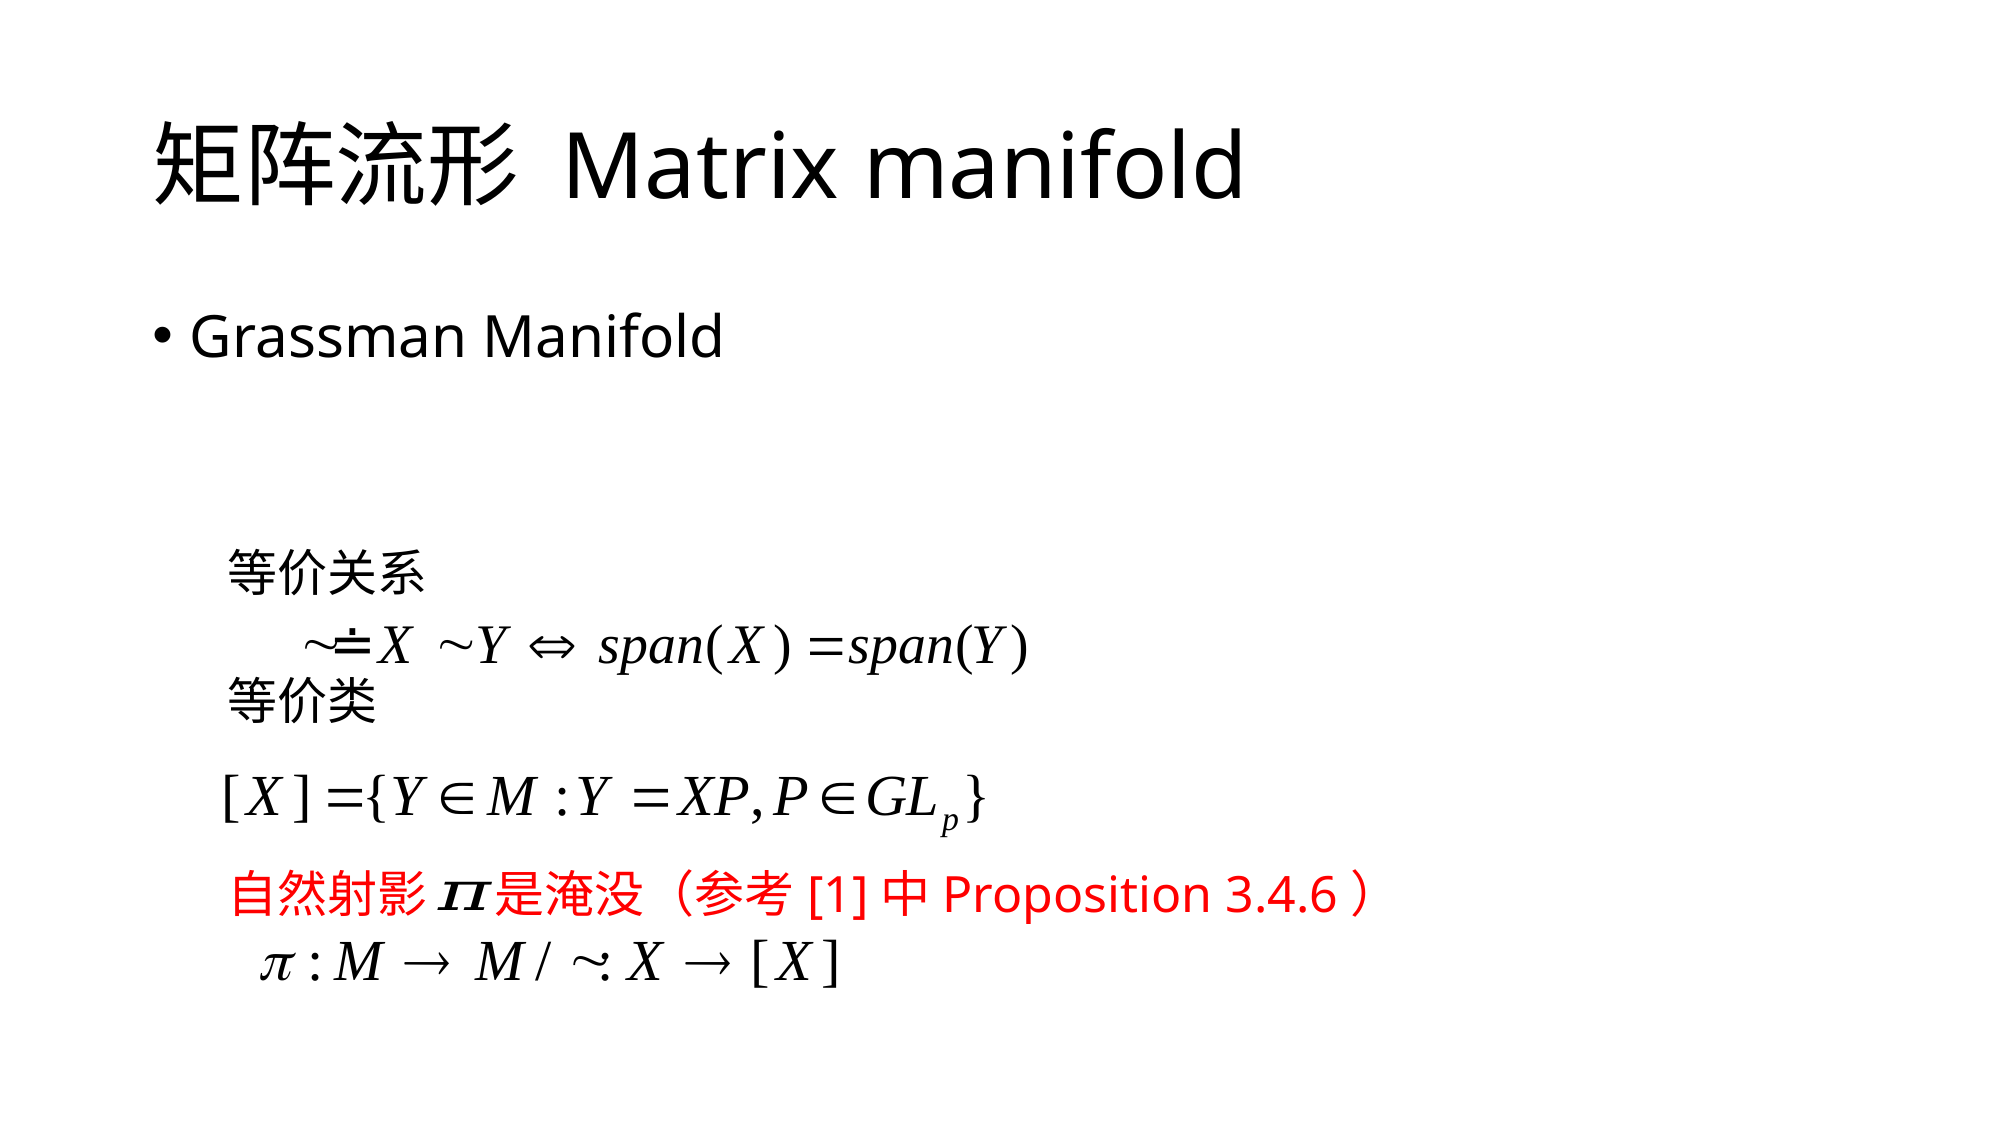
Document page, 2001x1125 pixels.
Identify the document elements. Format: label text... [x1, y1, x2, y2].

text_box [290, 612, 1040, 687]
title 矩阵流形 Matrix manifold [137, 59, 1863, 278]
list Grassman Manifold 等价关系 等价类 自然射影 是淹没（参考[1]中Proposition 3.4.6） [137, 299, 1863, 1014]
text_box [217, 757, 995, 850]
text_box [253, 927, 847, 1006]
